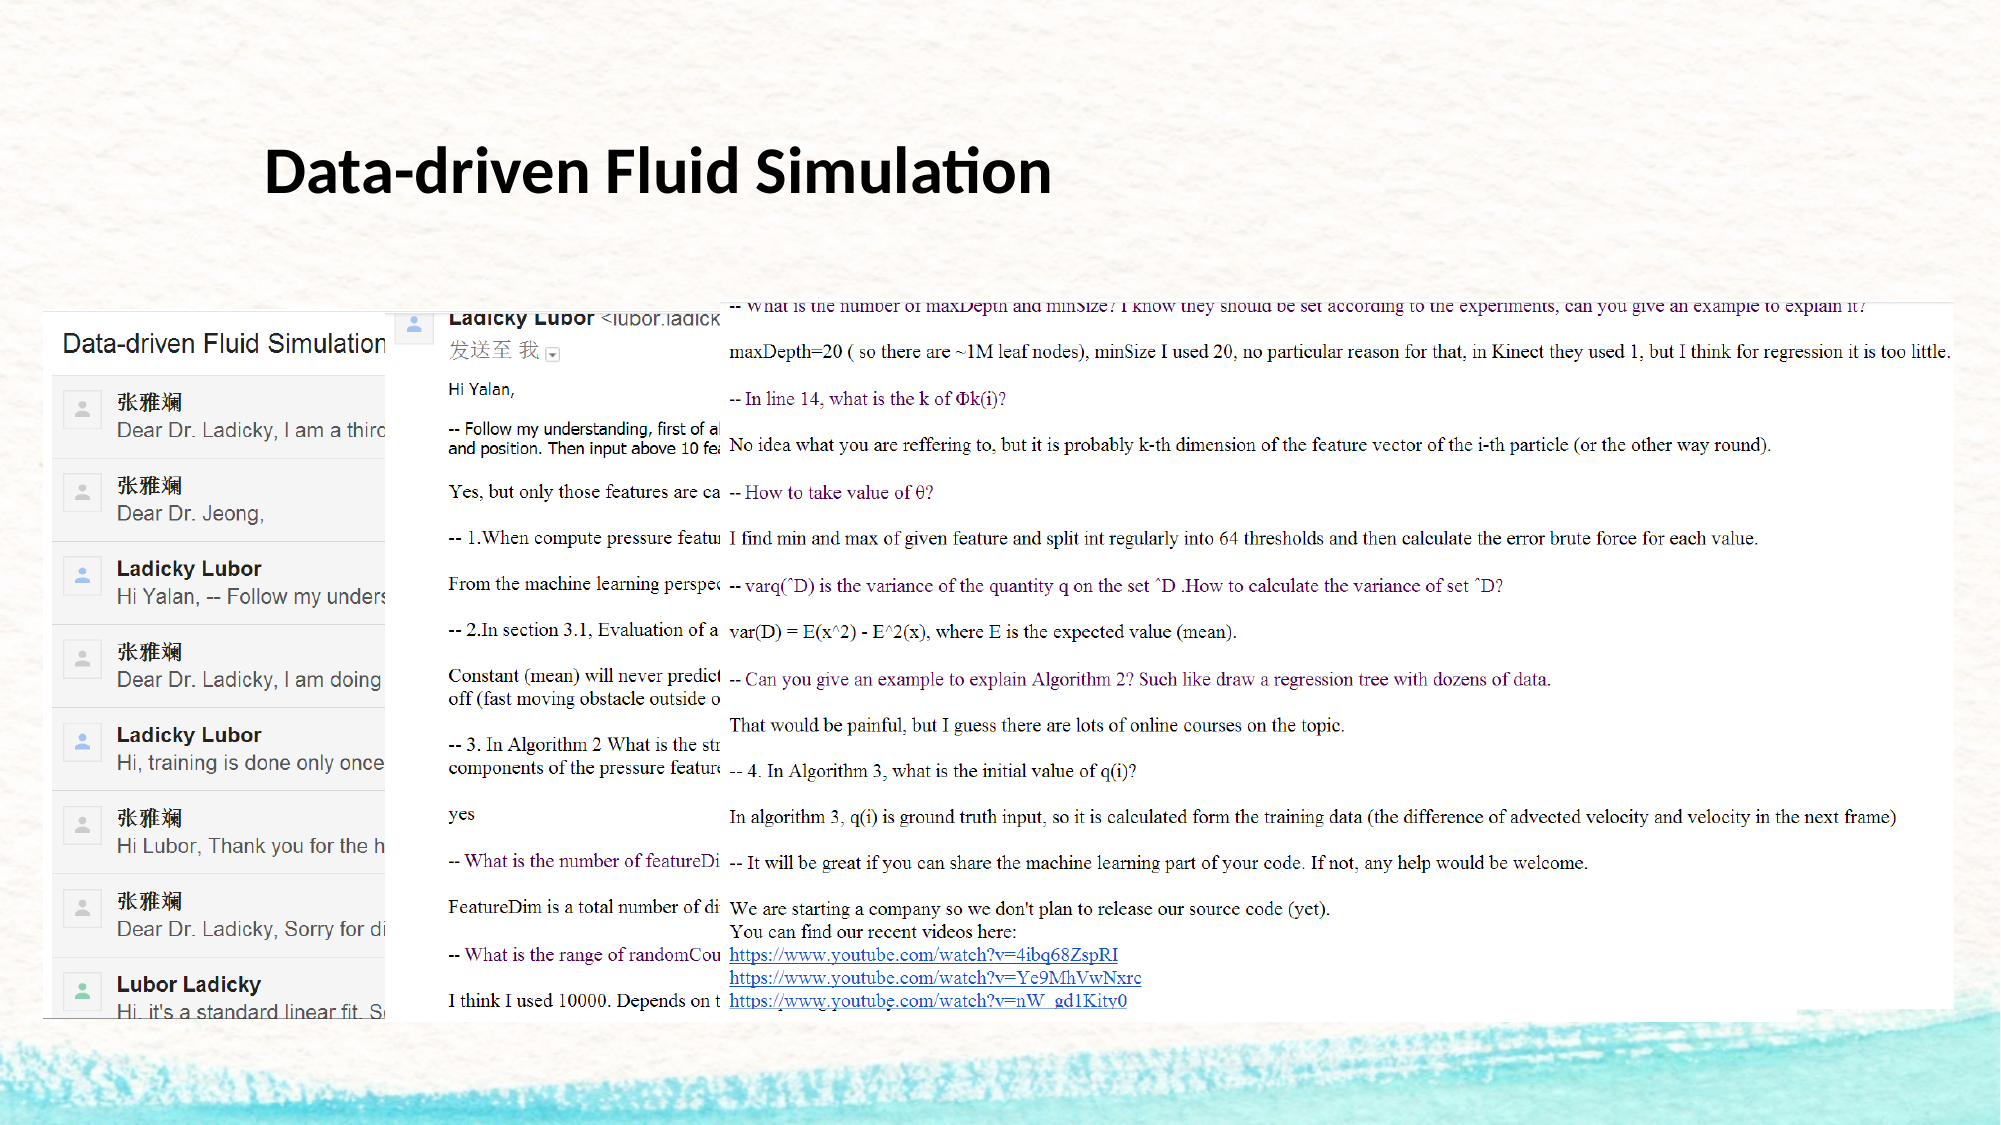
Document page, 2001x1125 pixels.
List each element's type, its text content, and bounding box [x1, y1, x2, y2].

title Data-driven Fluid Simulation [249, 101, 1826, 216]
picture [0, 0, 2001, 1125]
